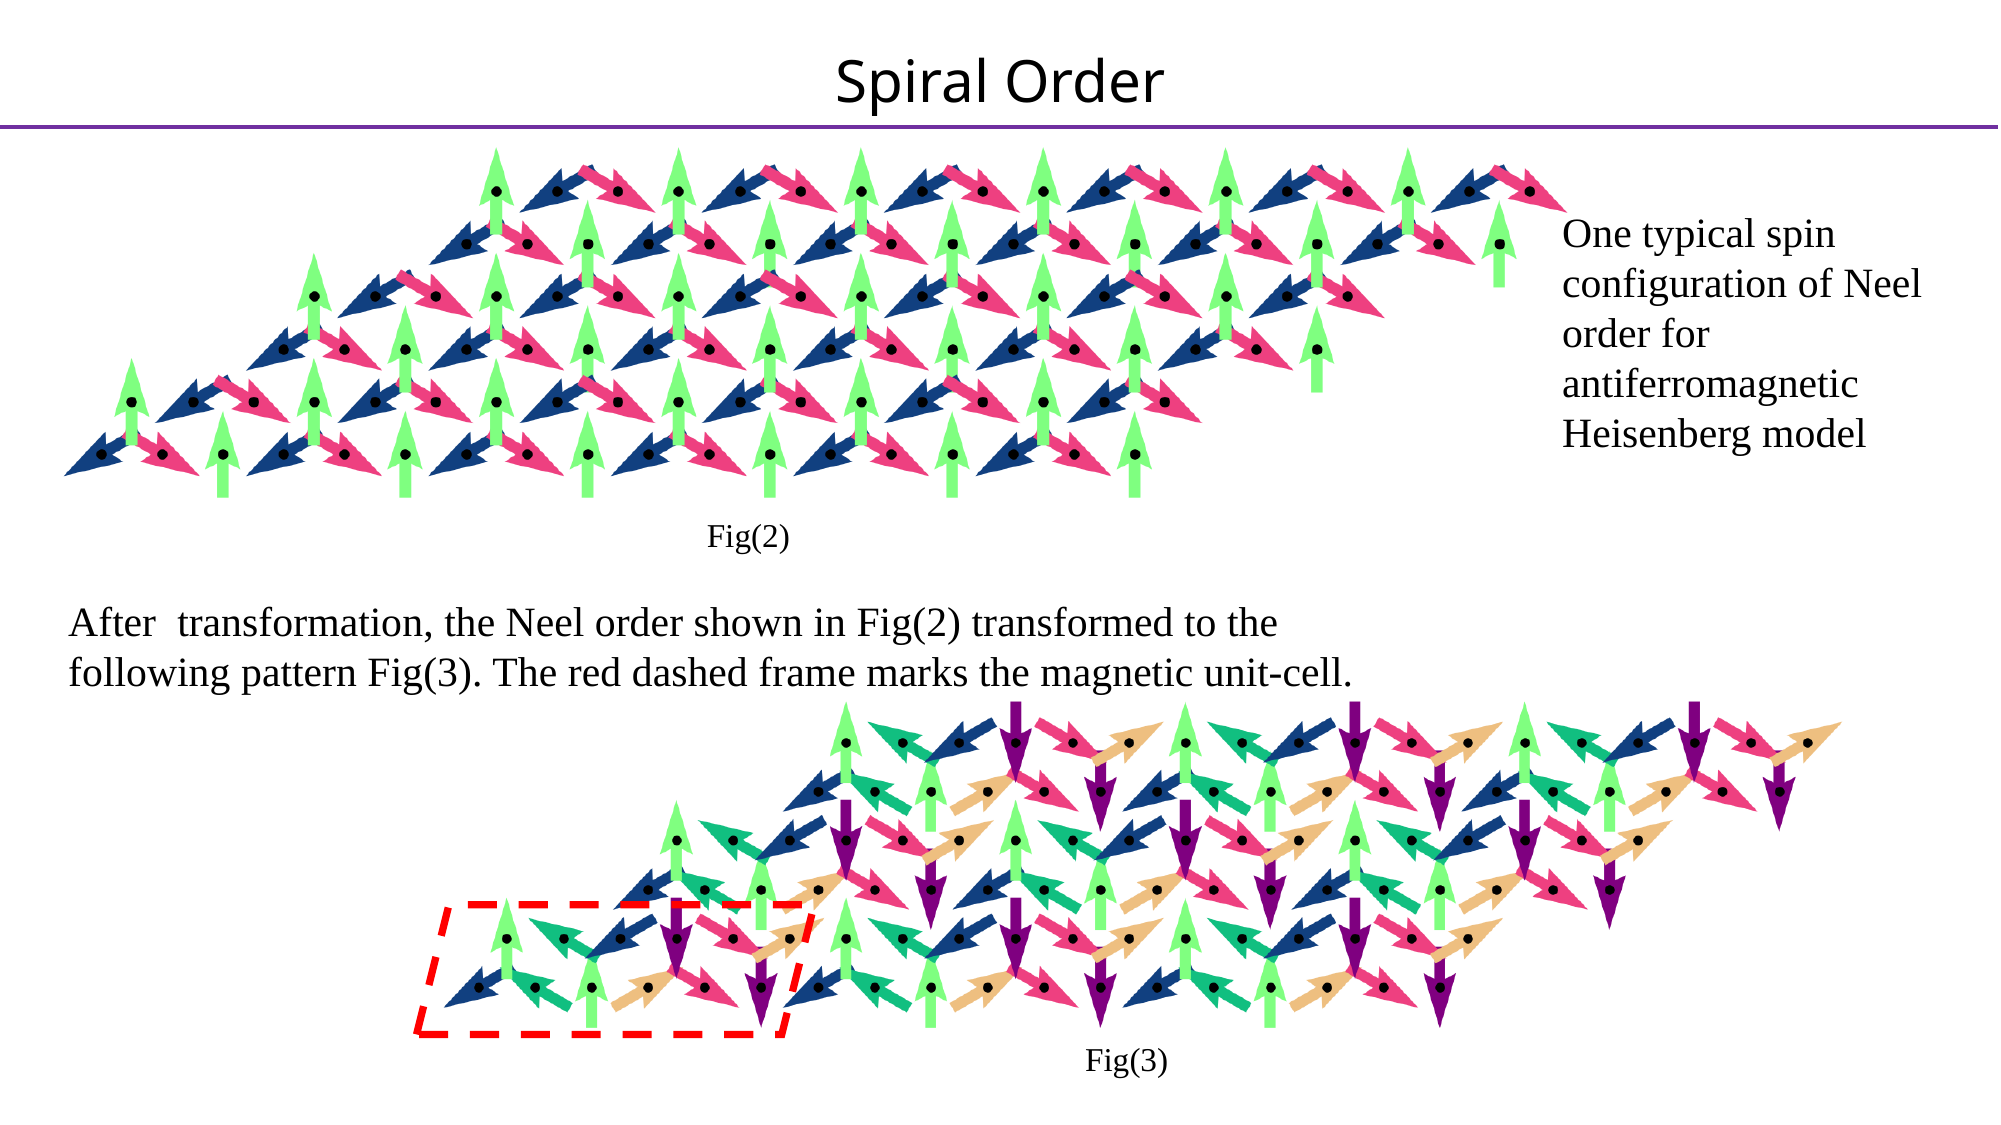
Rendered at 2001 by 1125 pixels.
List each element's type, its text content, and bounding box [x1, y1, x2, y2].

text_box Spiral Order [0, 36, 2000, 122]
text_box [59, 143, 1577, 563]
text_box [416, 697, 1847, 1087]
